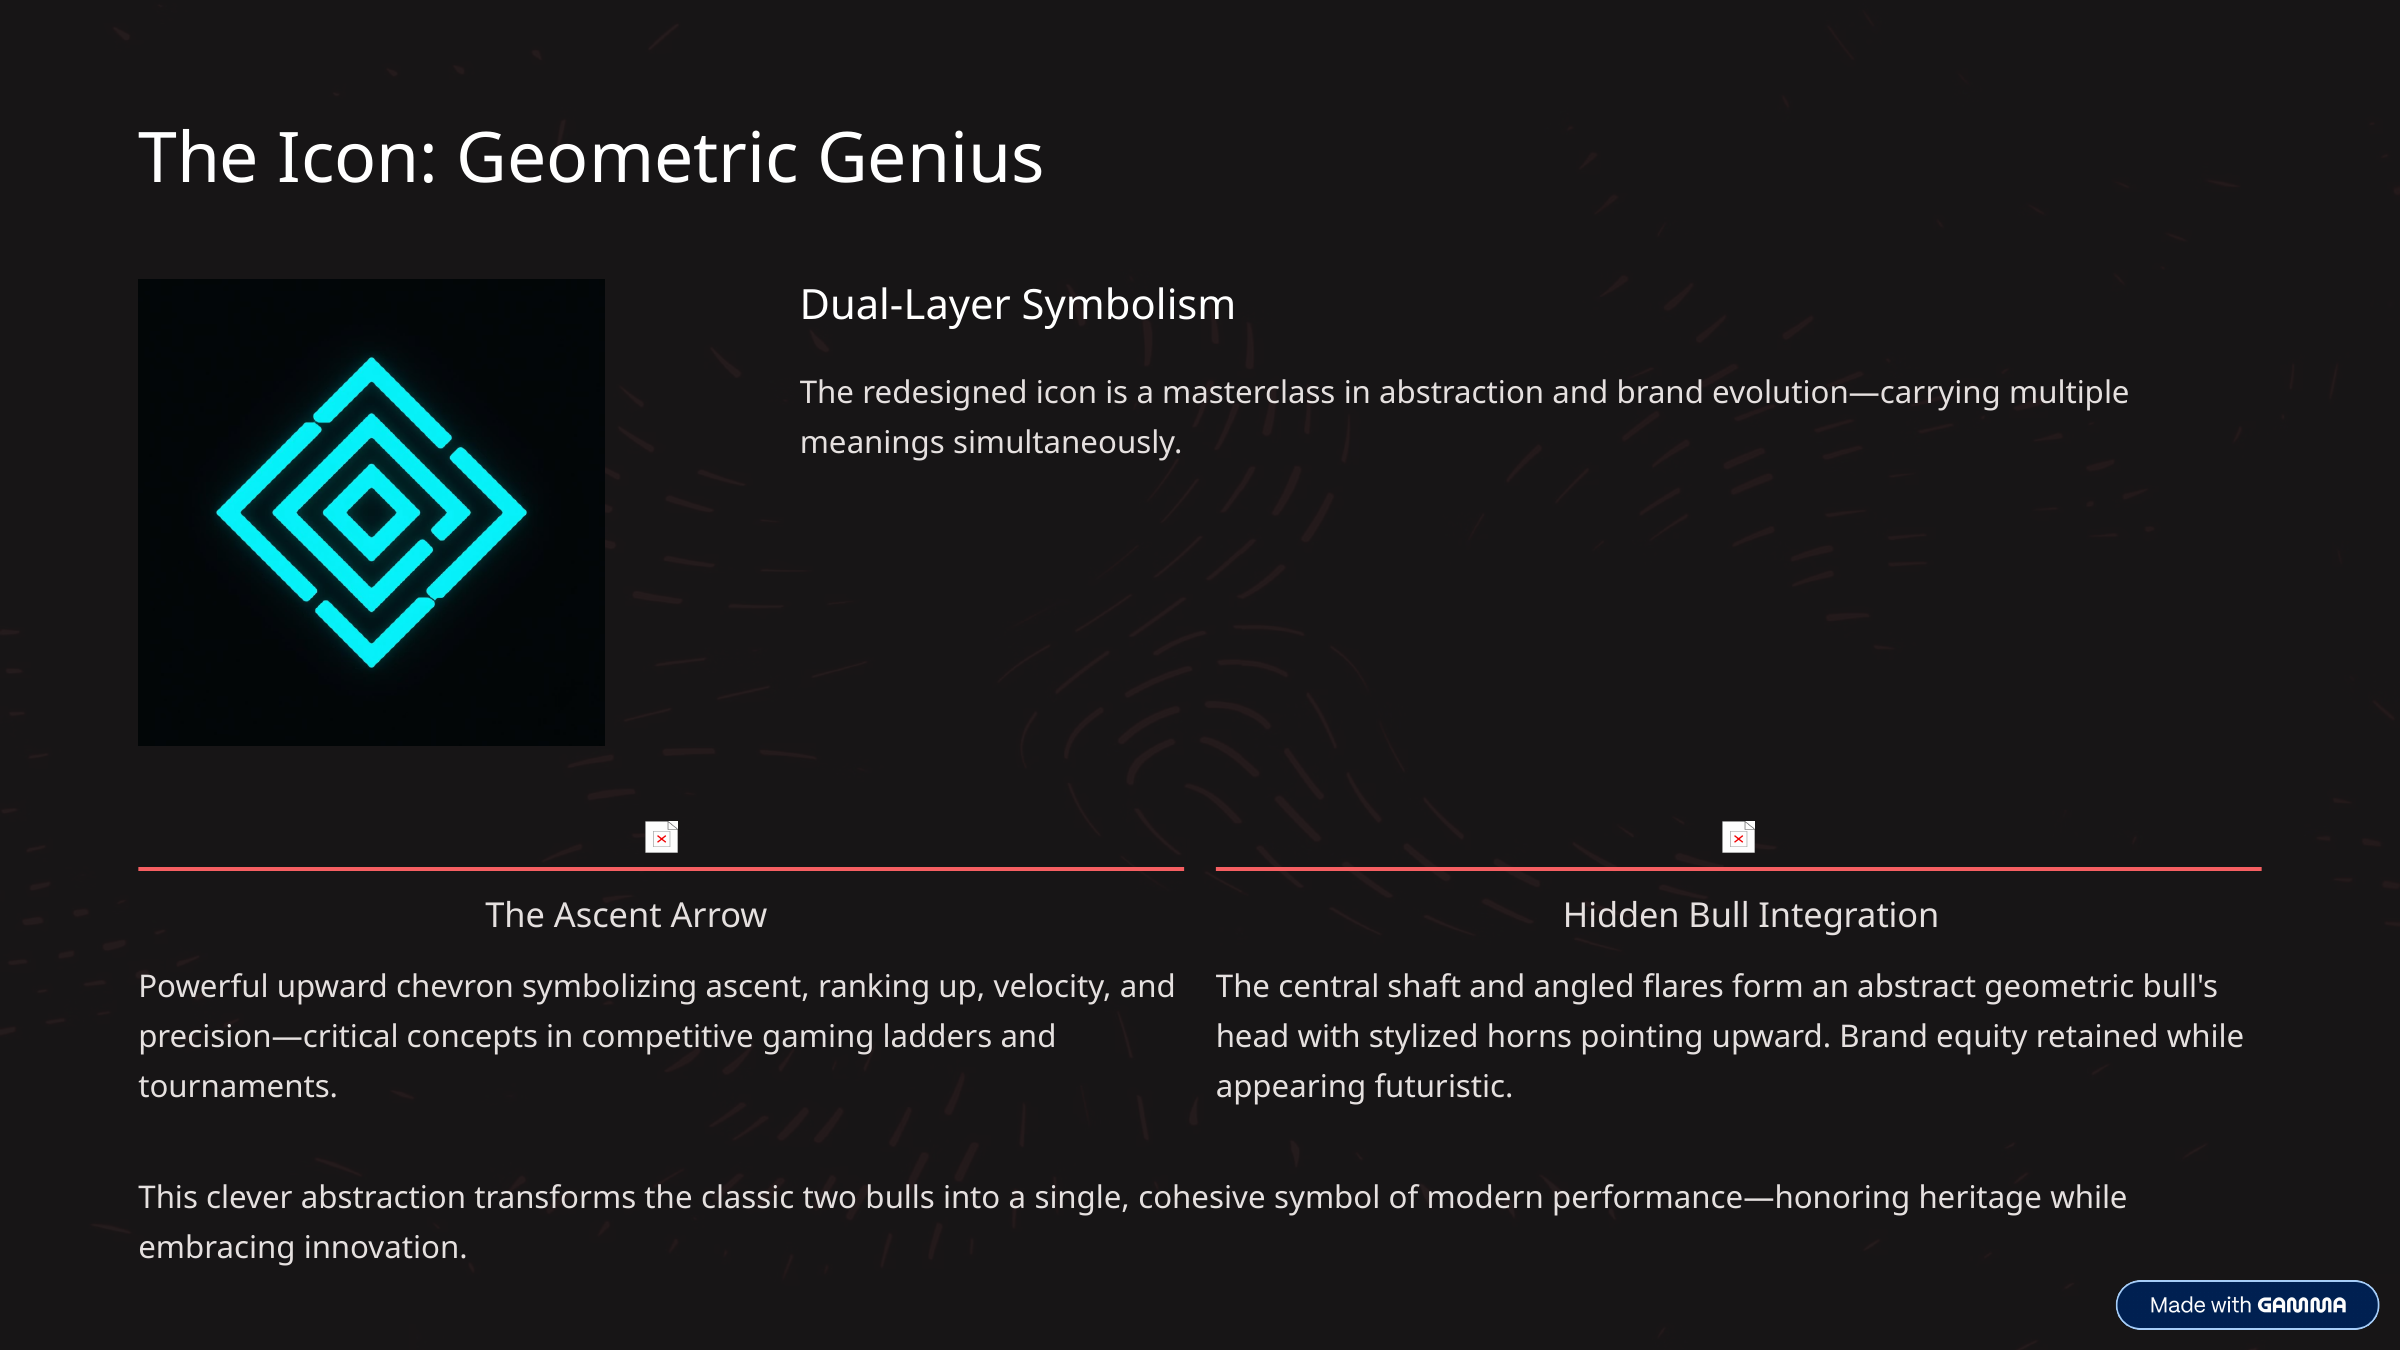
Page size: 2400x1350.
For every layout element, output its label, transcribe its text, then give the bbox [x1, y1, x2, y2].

text_box The redesigned icon is a masterclass in abstraction and brand evolution—carrying multiple meanings simultaneously. [799, 360, 2263, 462]
text_box [138, 867, 1185, 871]
picture [138, 279, 605, 746]
text_box Powerful upward chevron symbolizing ascent, ranking up, velocity, and precision—critical concepts in competitive gaming ladders and tournaments. [138, 953, 1185, 1055]
text_box This clever abstraction transforms the classic two bulls into a single, cohesive symbol of modern performance—honoring heritage while embracing innovation. [138, 1164, 2262, 1266]
picture [2106, 1271, 2389, 1339]
text_box [1215, 867, 2262, 871]
picture [645, 821, 678, 853]
text_box The Icon: Geometric Genius [138, 108, 983, 197]
picture [1722, 821, 1755, 853]
text_box The central shaft and angled flares form an abstract geometric bull's head with stylized horns pointing upward. Brand equity retained while appearing futuristic. [1215, 953, 2262, 1106]
text_box Hidden Bull Integration [1562, 890, 1915, 935]
text_box The Ascent Arrow [485, 890, 837, 935]
text_box Dual-Layer Symbolism [799, 275, 1222, 329]
